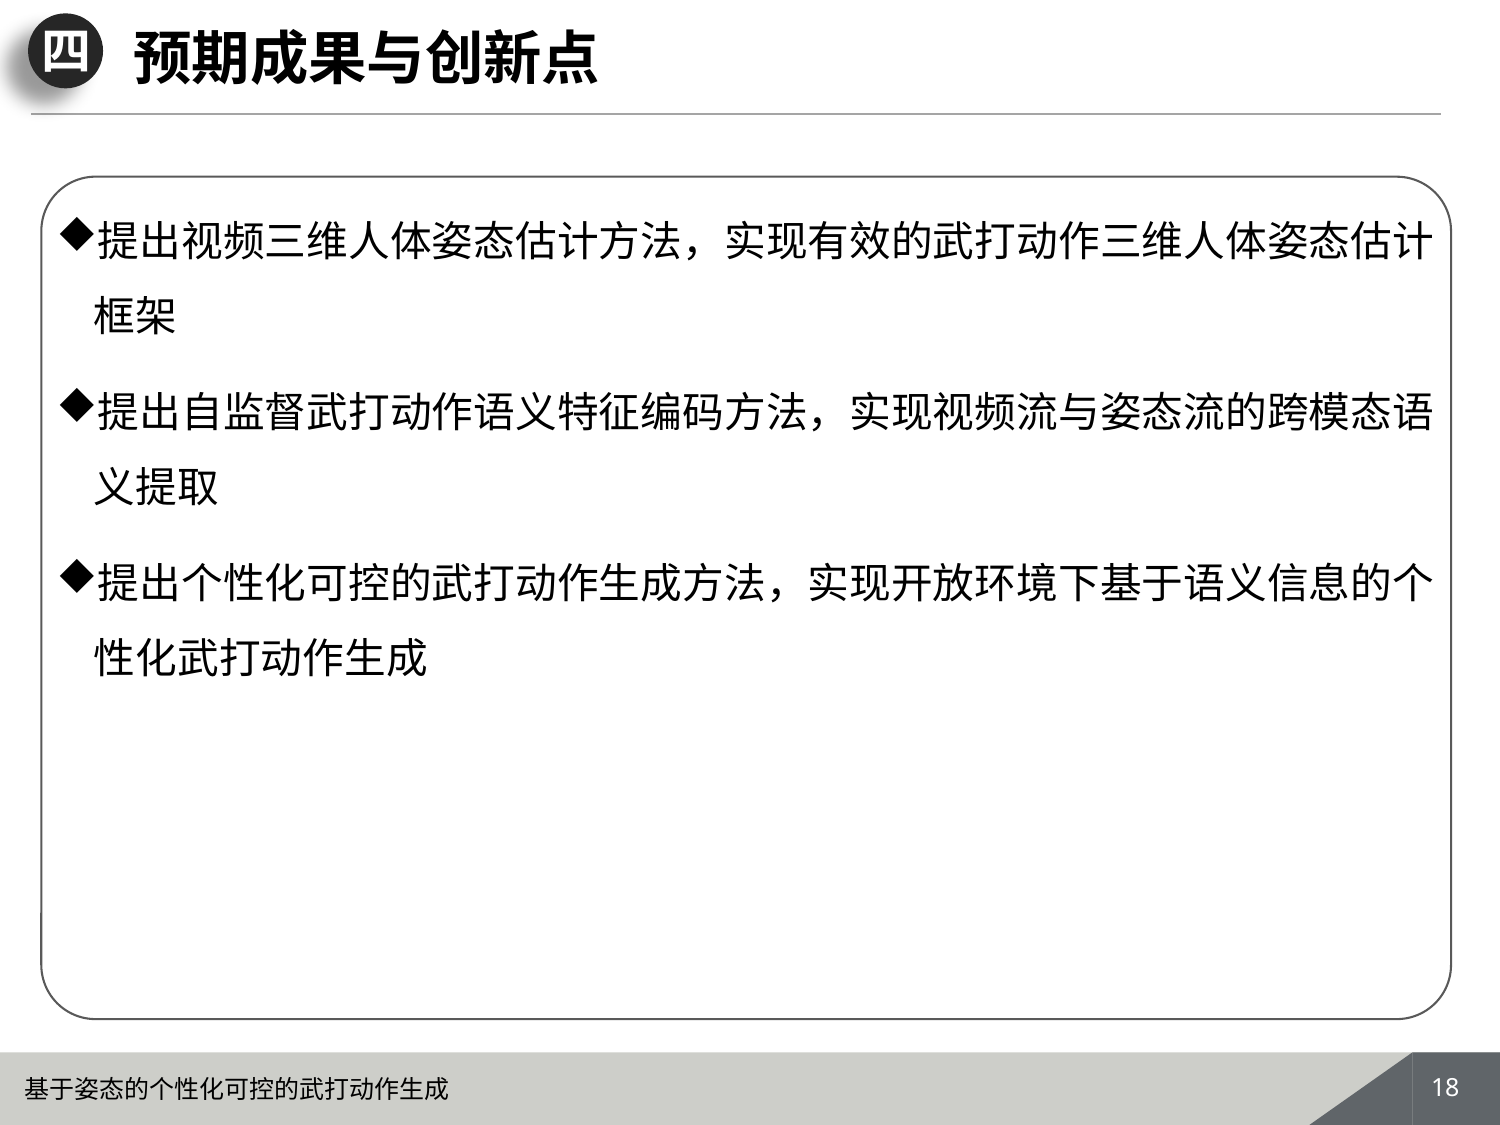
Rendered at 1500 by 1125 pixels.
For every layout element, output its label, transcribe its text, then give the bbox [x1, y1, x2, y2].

text_box 提出视频三维人体姿态估计方法，实现有效的武打动作三维人体姿态估计框架 提出自监督武打动作语义特征编码方法，实现视频流与姿态流的跨模态语义提取 提出个性化可控的武打动作生成方法，实现开放环境下基于语义信息的个性化武打动作生成 [41, 182, 1451, 982]
title 预期成果与创新点 [118, 22, 1413, 98]
text_box [42, 982, 1450, 1021]
text_box [69, 175, 1423, 182]
text_box 四 [26, 12, 107, 88]
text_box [1309, 1052, 1500, 1125]
text_box 基于姿态的个性化可控的武打动作生成 [10, 1065, 1180, 1111]
text_box [0, 1051, 1500, 1125]
